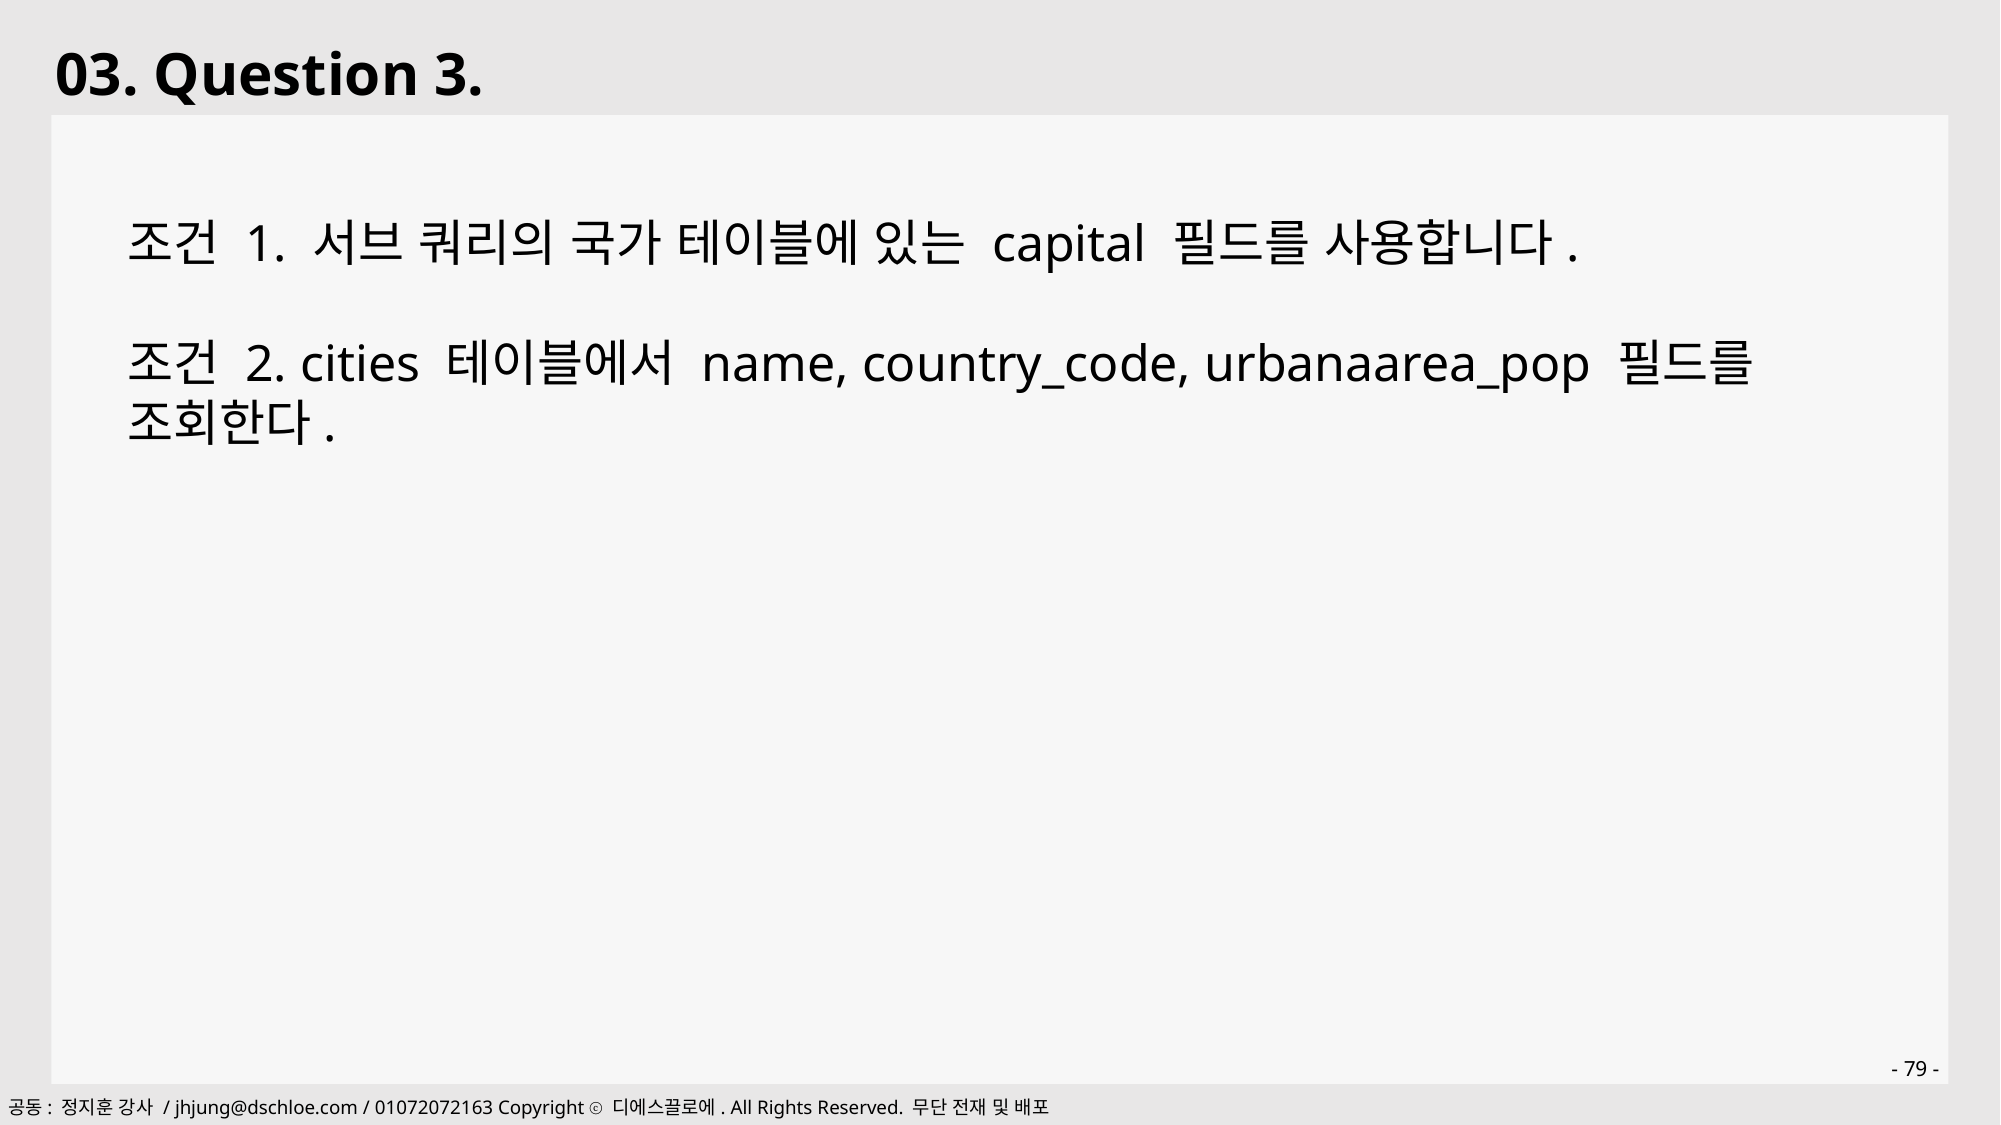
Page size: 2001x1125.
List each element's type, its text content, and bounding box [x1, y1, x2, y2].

text_box 03. Question 3. [41, 30, 515, 115]
slide_number - 79 - [1504, 1039, 1955, 1100]
text_box 조건 1. 서브 쿼리의 국가 테이블에 있는 capital 필드를 사용합니다. 조건 2. cities 테이블에서 name, country_code, urbanaarea_pop 필드를 조회한다. [112, 204, 1863, 459]
